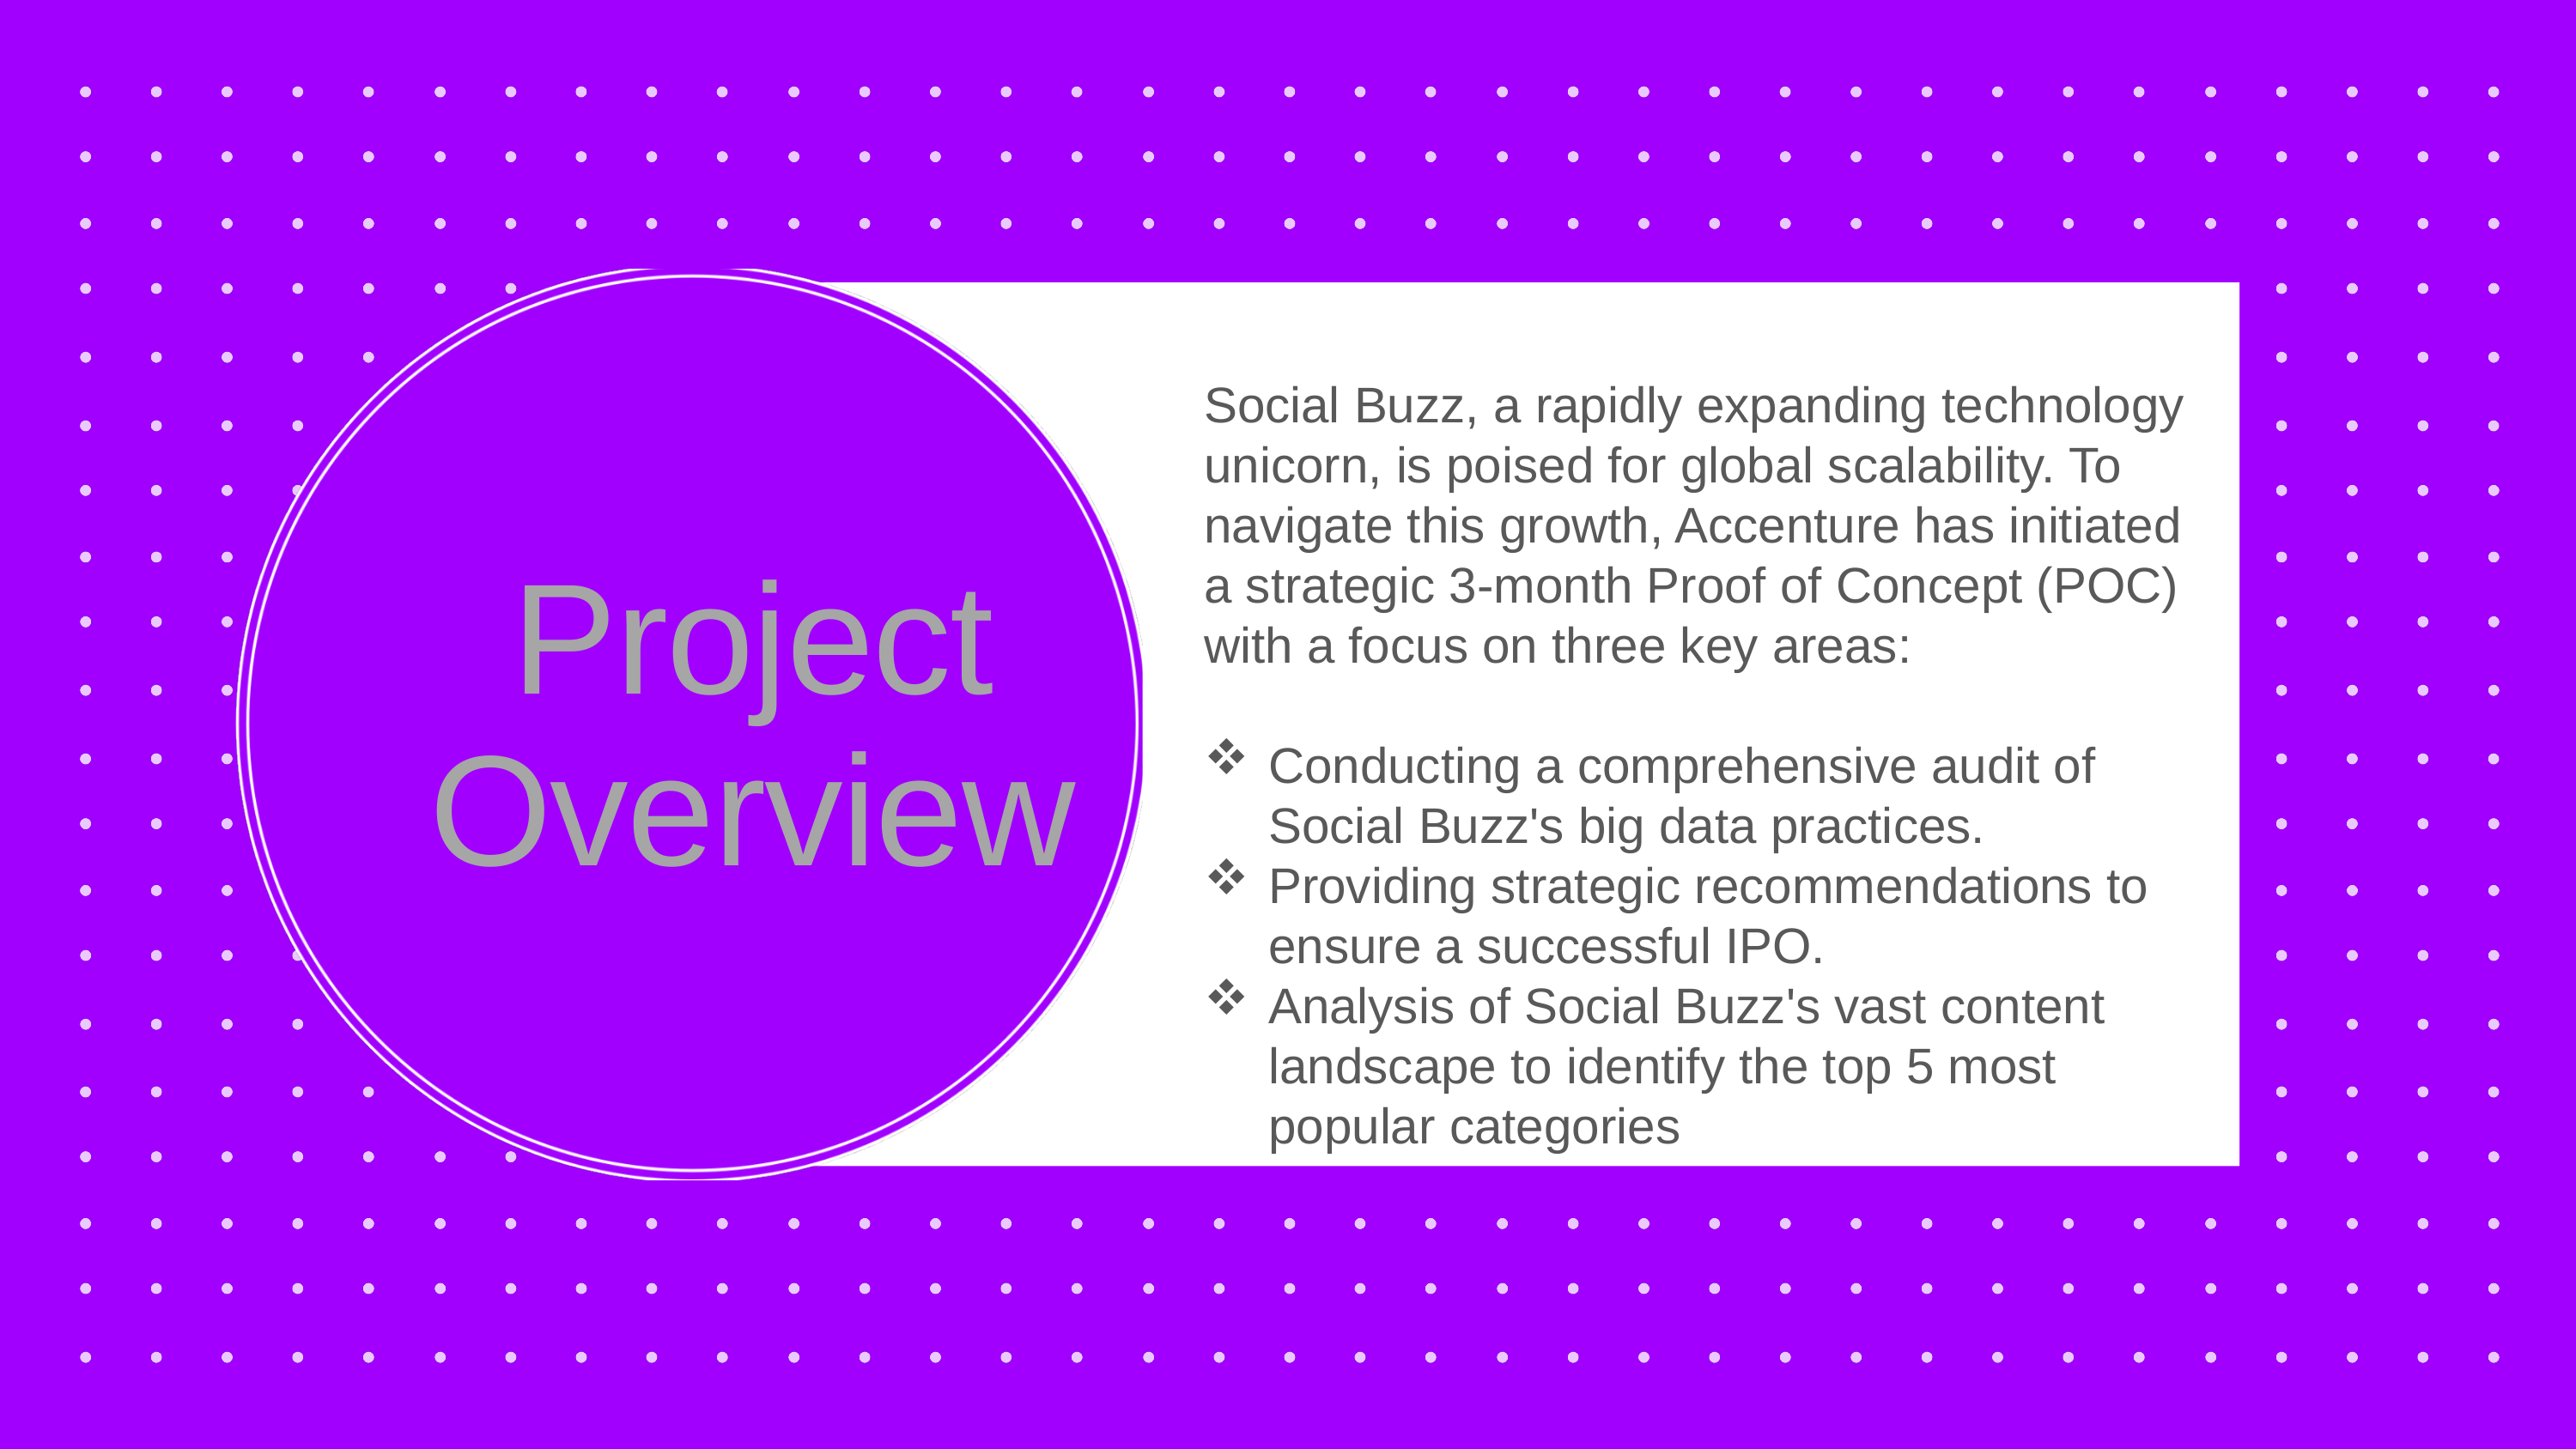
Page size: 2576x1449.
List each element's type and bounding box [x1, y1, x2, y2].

picture [233, 268, 1143, 1180]
text_box [72, 82, 2504, 1367]
